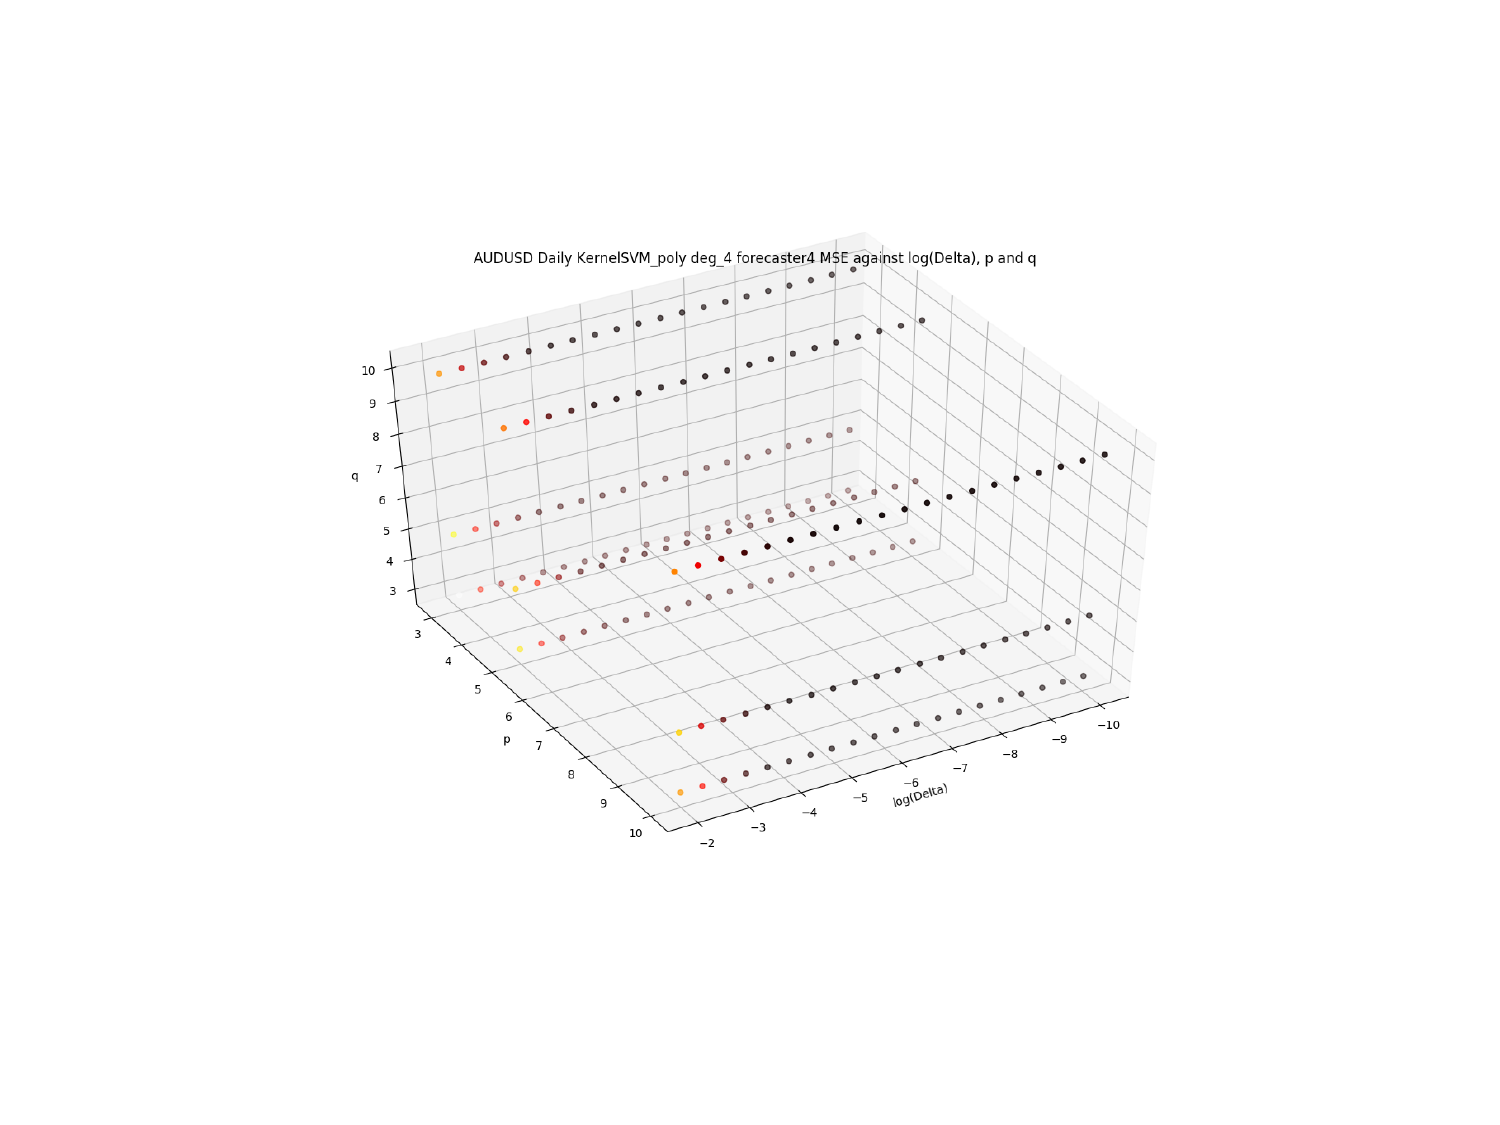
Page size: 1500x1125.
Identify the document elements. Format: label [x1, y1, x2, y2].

picture [119, 119, 1358, 946]
